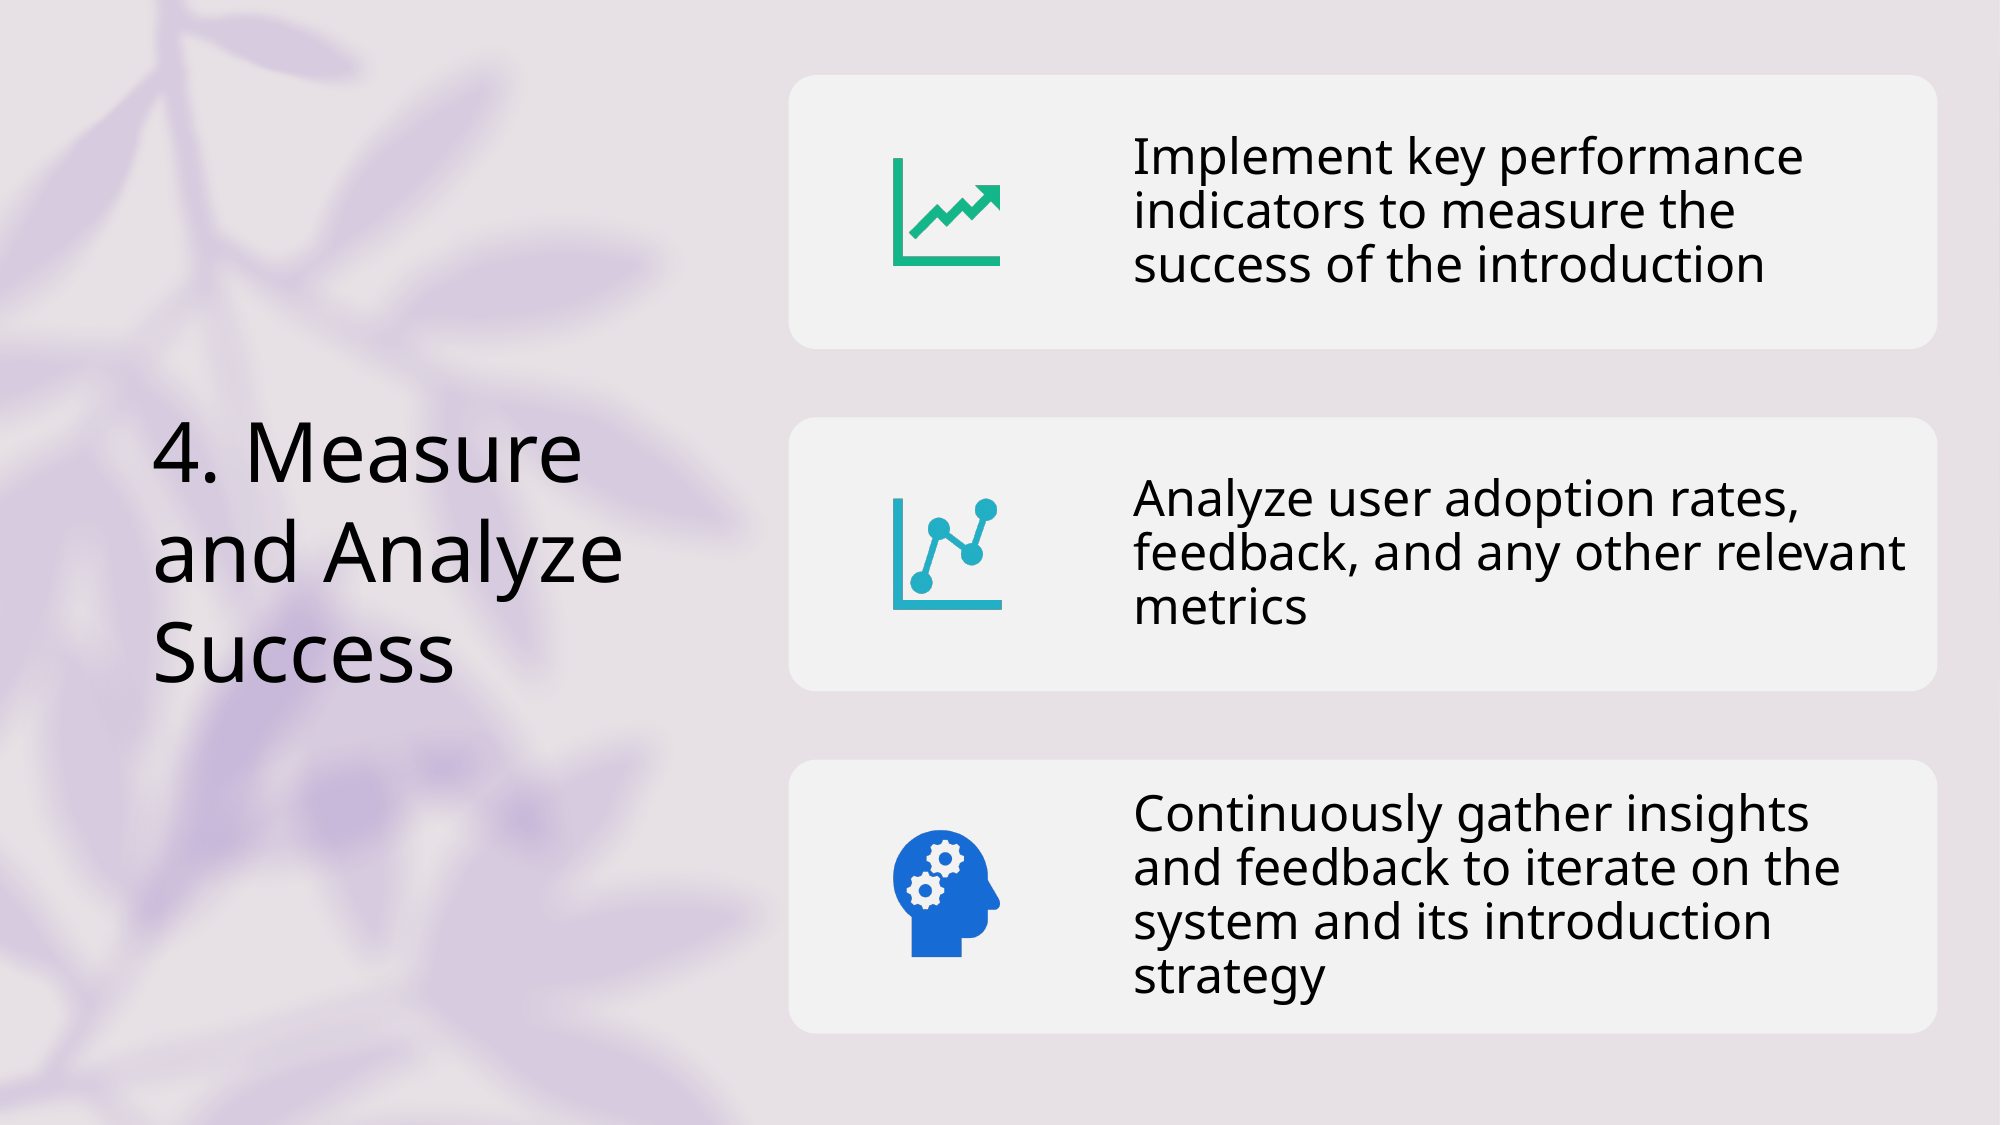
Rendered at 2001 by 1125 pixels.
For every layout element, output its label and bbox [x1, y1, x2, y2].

text_box [860, 0, 2000, 1125]
list [788, 74, 1938, 1034]
text_box [0, 0, 860, 1125]
